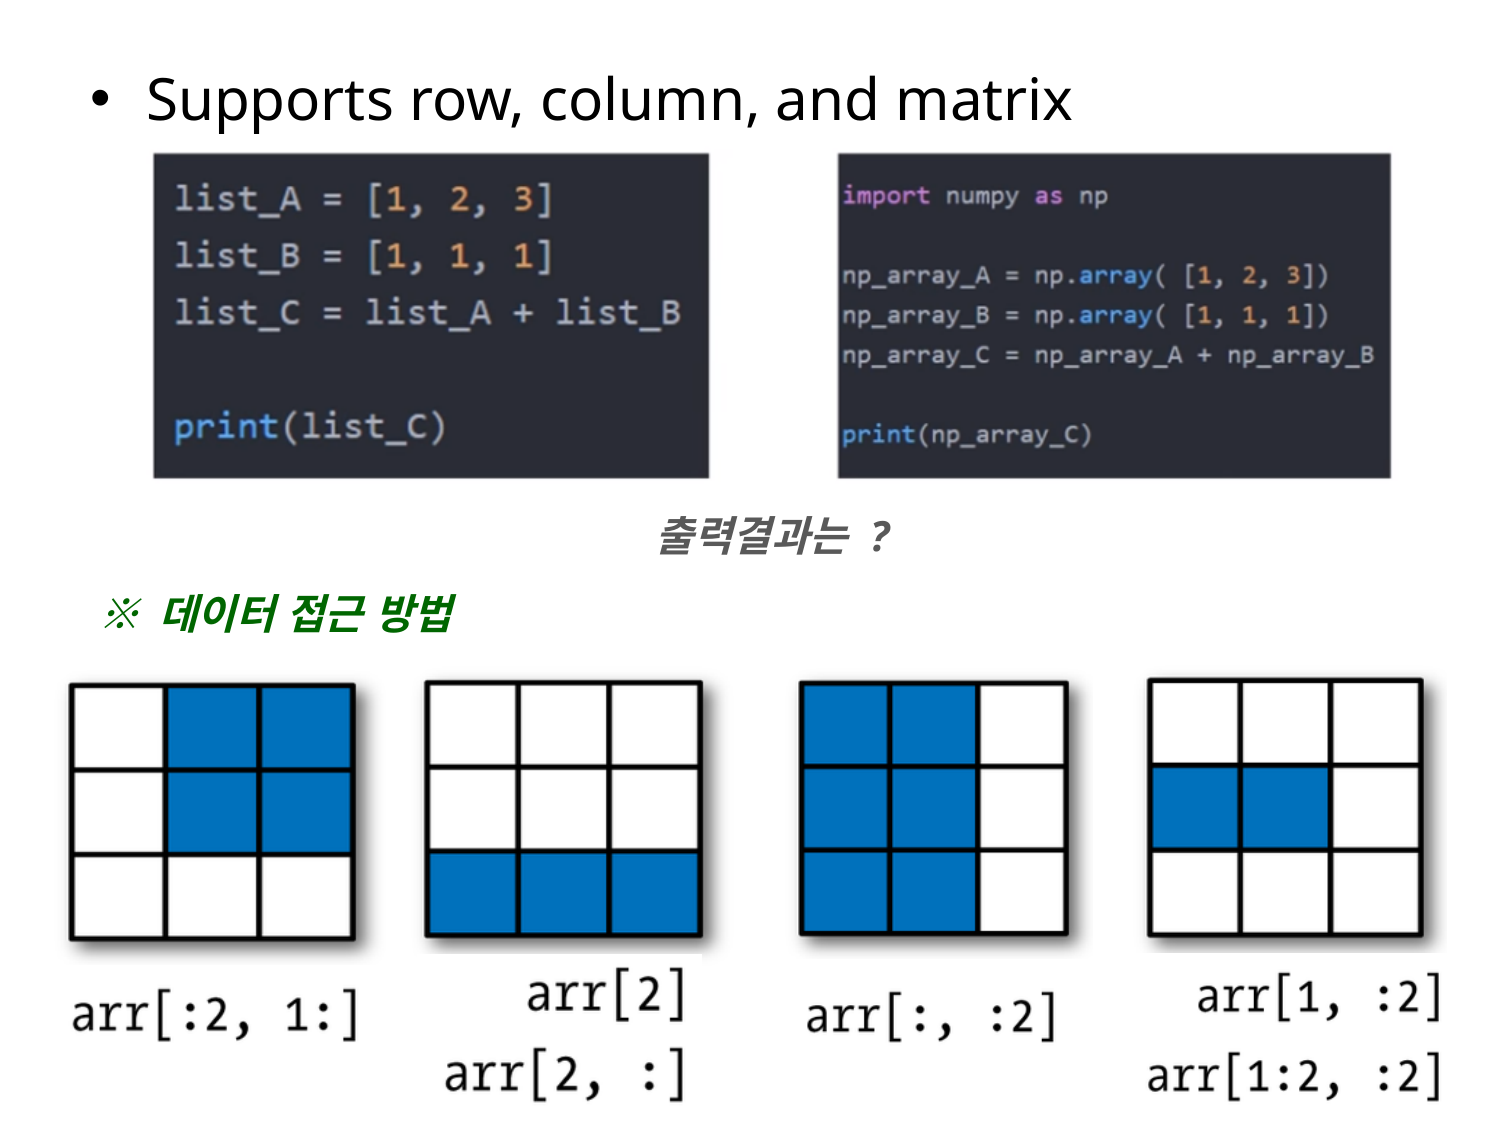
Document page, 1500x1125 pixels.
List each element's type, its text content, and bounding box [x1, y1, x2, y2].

text_box 출력결과는 ? [641, 502, 905, 568]
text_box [52, 668, 386, 1061]
text_box ※ 데이터 접근 방법 [83, 580, 502, 645]
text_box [1130, 662, 1459, 1107]
list Supports row, column, and matrix computations. [75, 54, 1471, 797]
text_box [783, 668, 1093, 1062]
picture [143, 136, 1403, 492]
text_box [410, 662, 739, 1111]
